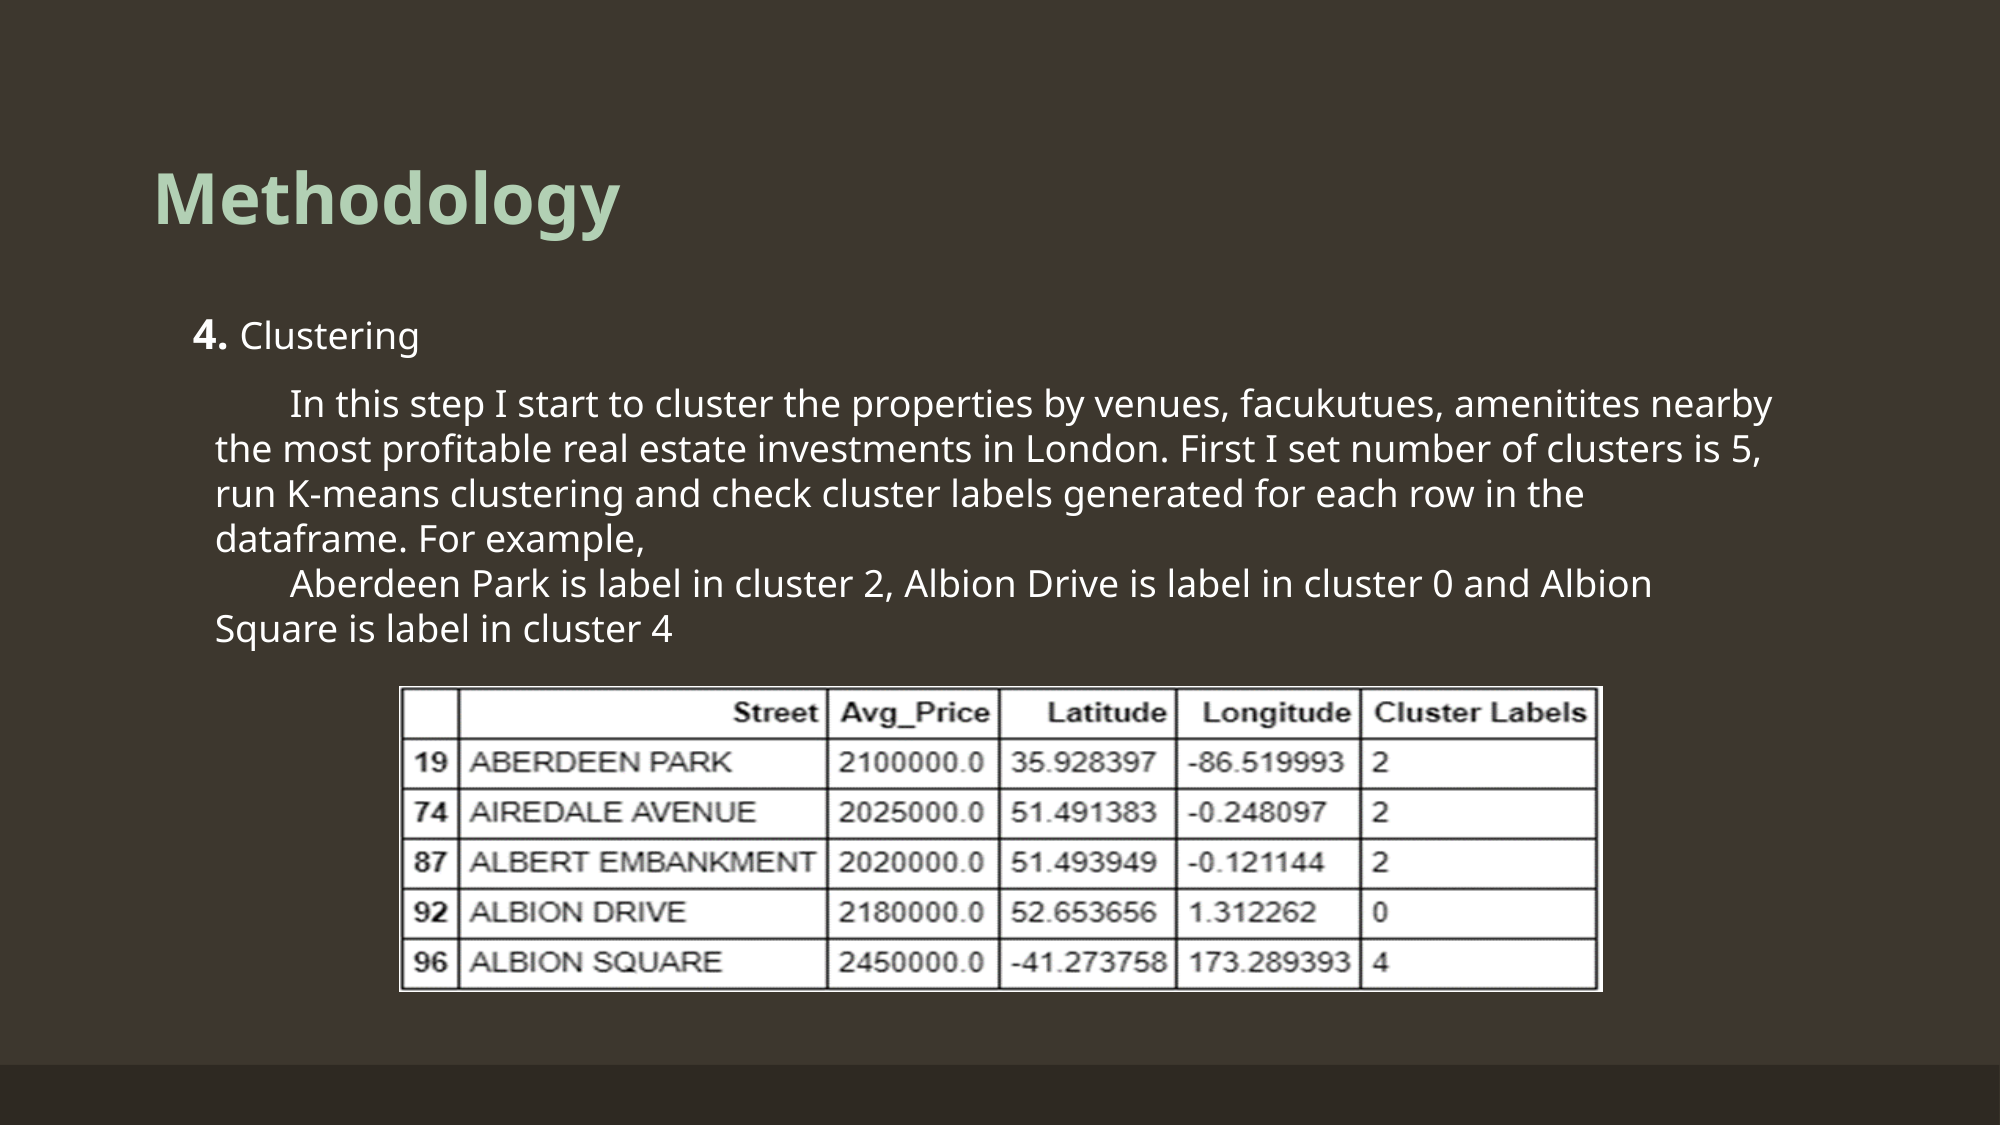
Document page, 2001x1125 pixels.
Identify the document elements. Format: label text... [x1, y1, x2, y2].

text_box In this step I start to cluster the properties by venues, facukutues, amenitites nearby the most profitable real estate investments in London. First I set number of clusters is 5, run K-means clustering and check cluster labels generated for each row in the dataframe. For example, Aberdeen Park is label in cluster 2, Albion Drive is label in cluster 0 and Albion Square is label in cluster 4 [200, 373, 1800, 658]
text_box 4. Clustering [178, 299, 436, 365]
picture [399, 686, 1603, 992]
title Methodology [137, 59, 1863, 248]
